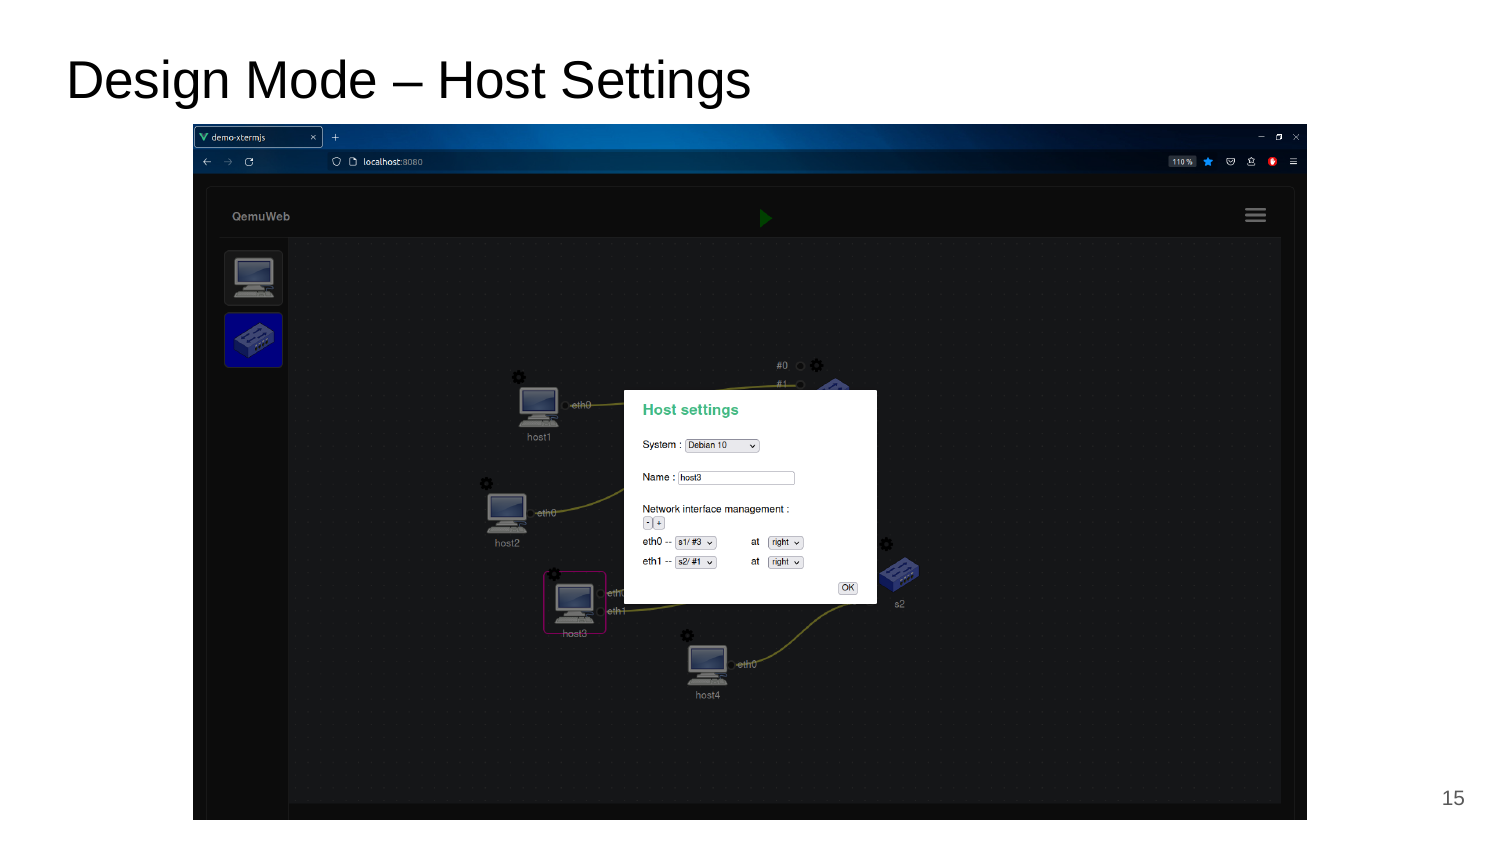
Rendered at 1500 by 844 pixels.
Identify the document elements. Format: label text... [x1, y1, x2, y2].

picture [193, 124, 1307, 821]
title Design Mode – Host Settings [51, 30, 1449, 125]
slide_number ‹#› [1389, 764, 1480, 830]
